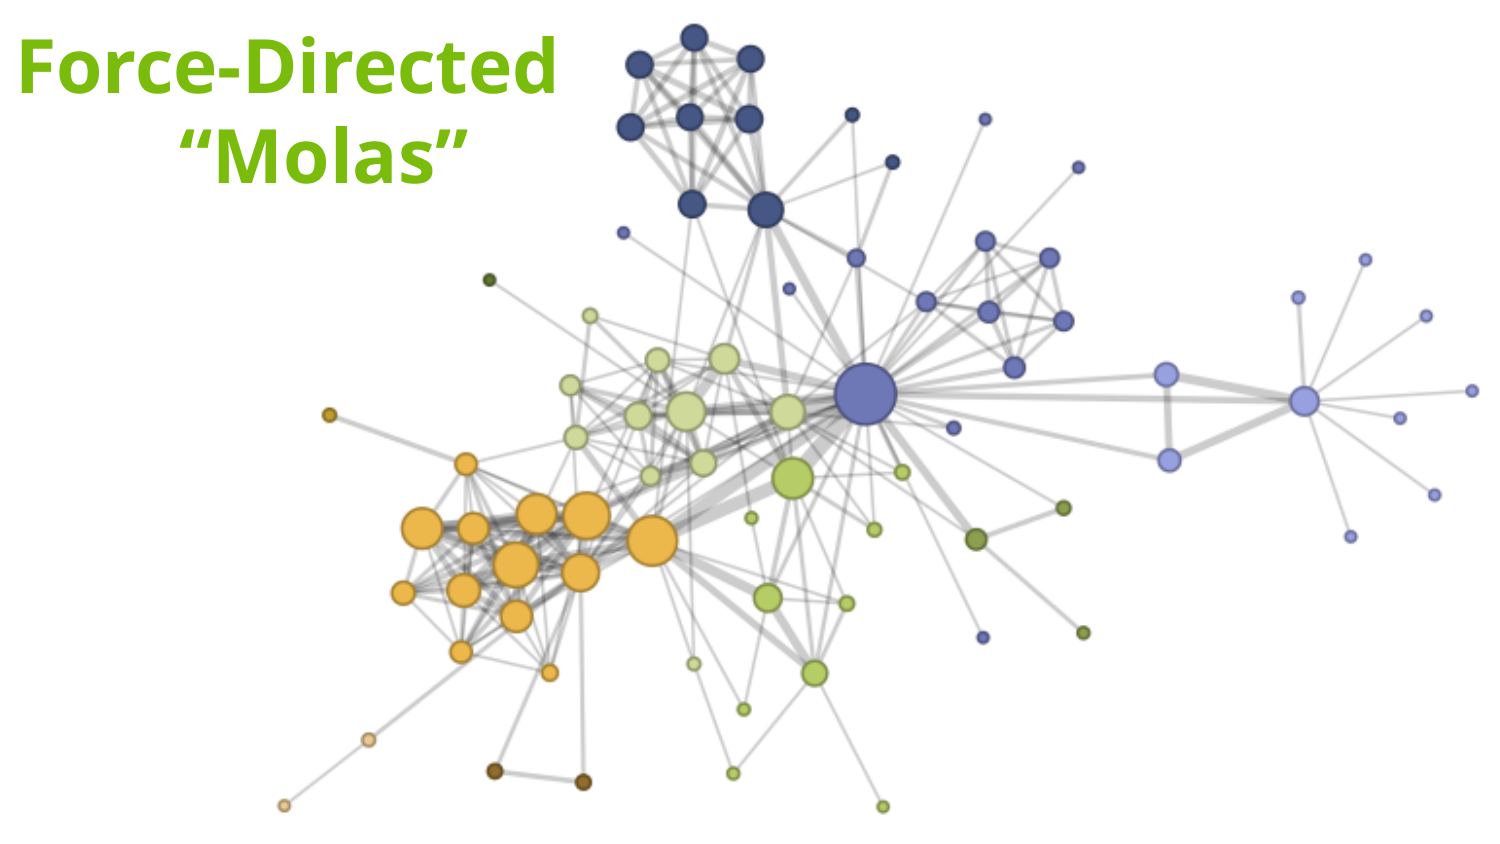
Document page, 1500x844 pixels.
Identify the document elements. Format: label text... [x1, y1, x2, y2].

text_box Force-Directed “Molas” [0, 0, 254, 355]
picture [256, 0, 1500, 844]
